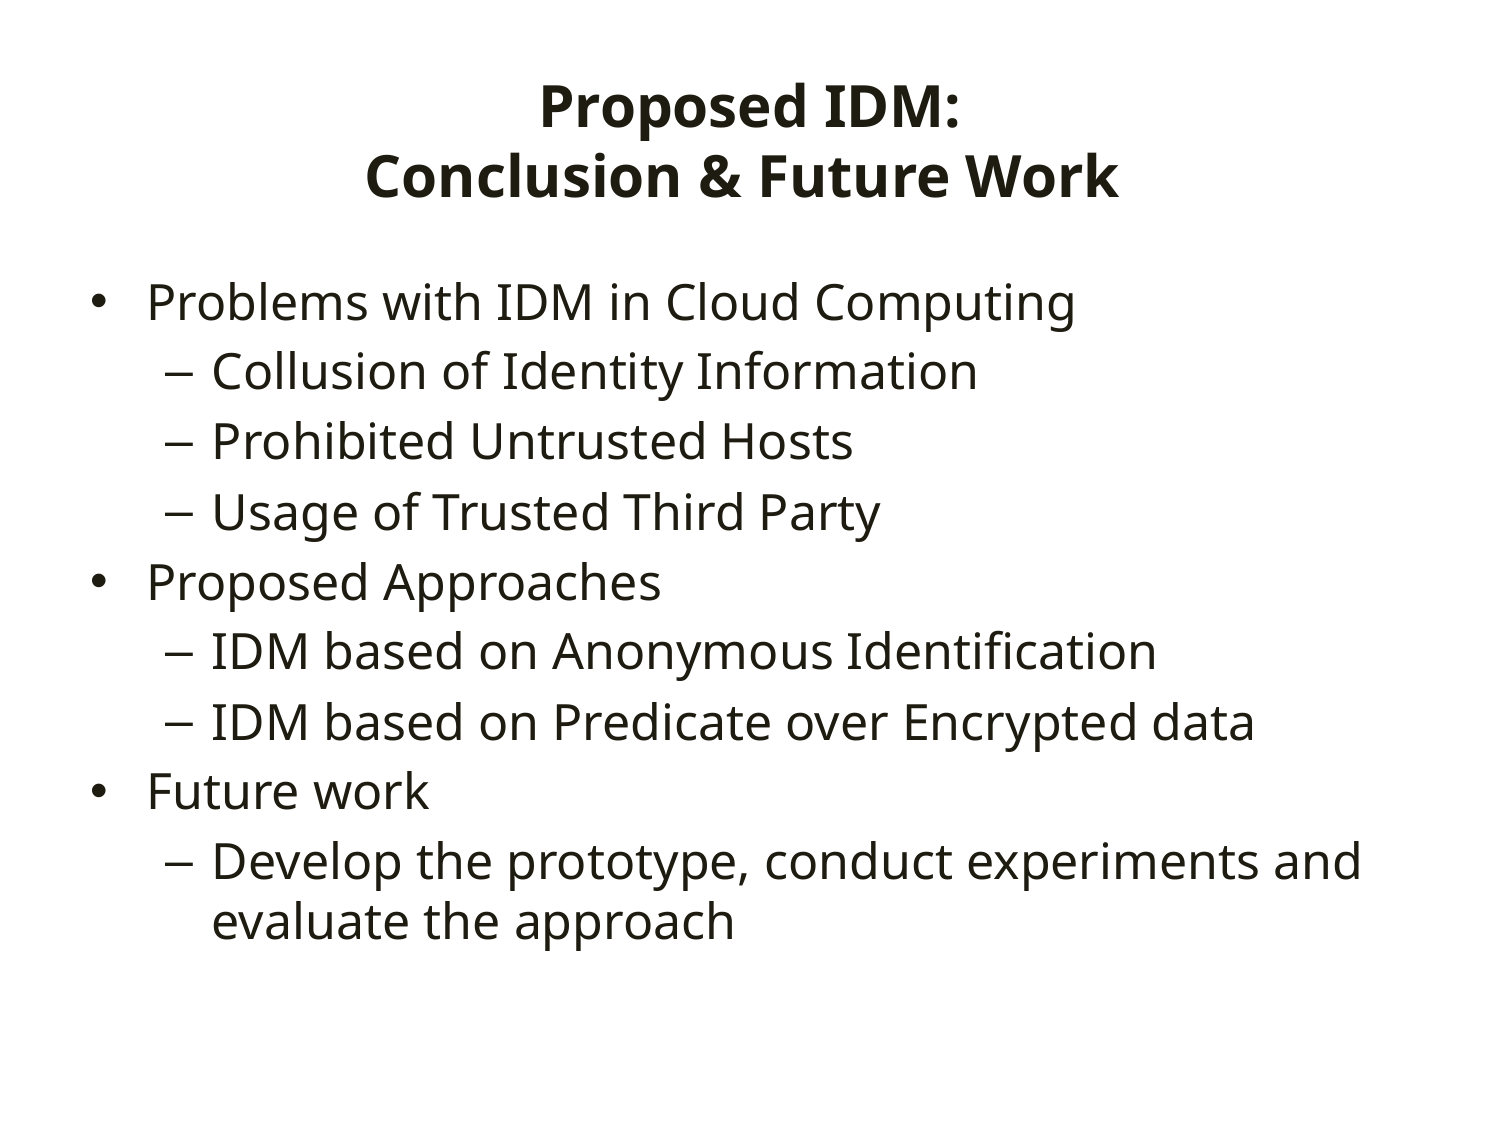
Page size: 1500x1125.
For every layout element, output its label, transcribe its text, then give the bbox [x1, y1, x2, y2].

list Problems with IDM in Cloud Computing Collusion of Identity Information Prohibited Untrusted Hosts Usage of Trusted Third Party Proposed Approaches IDM based on Anonymous Identification IDM based on Predicate over Encrypted data Future work Develop the prototype, conduct experiments and evaluate the approach [74, 262, 1426, 1006]
title Proposed IDM: Conclusion & Future Work [74, 44, 1426, 233]
